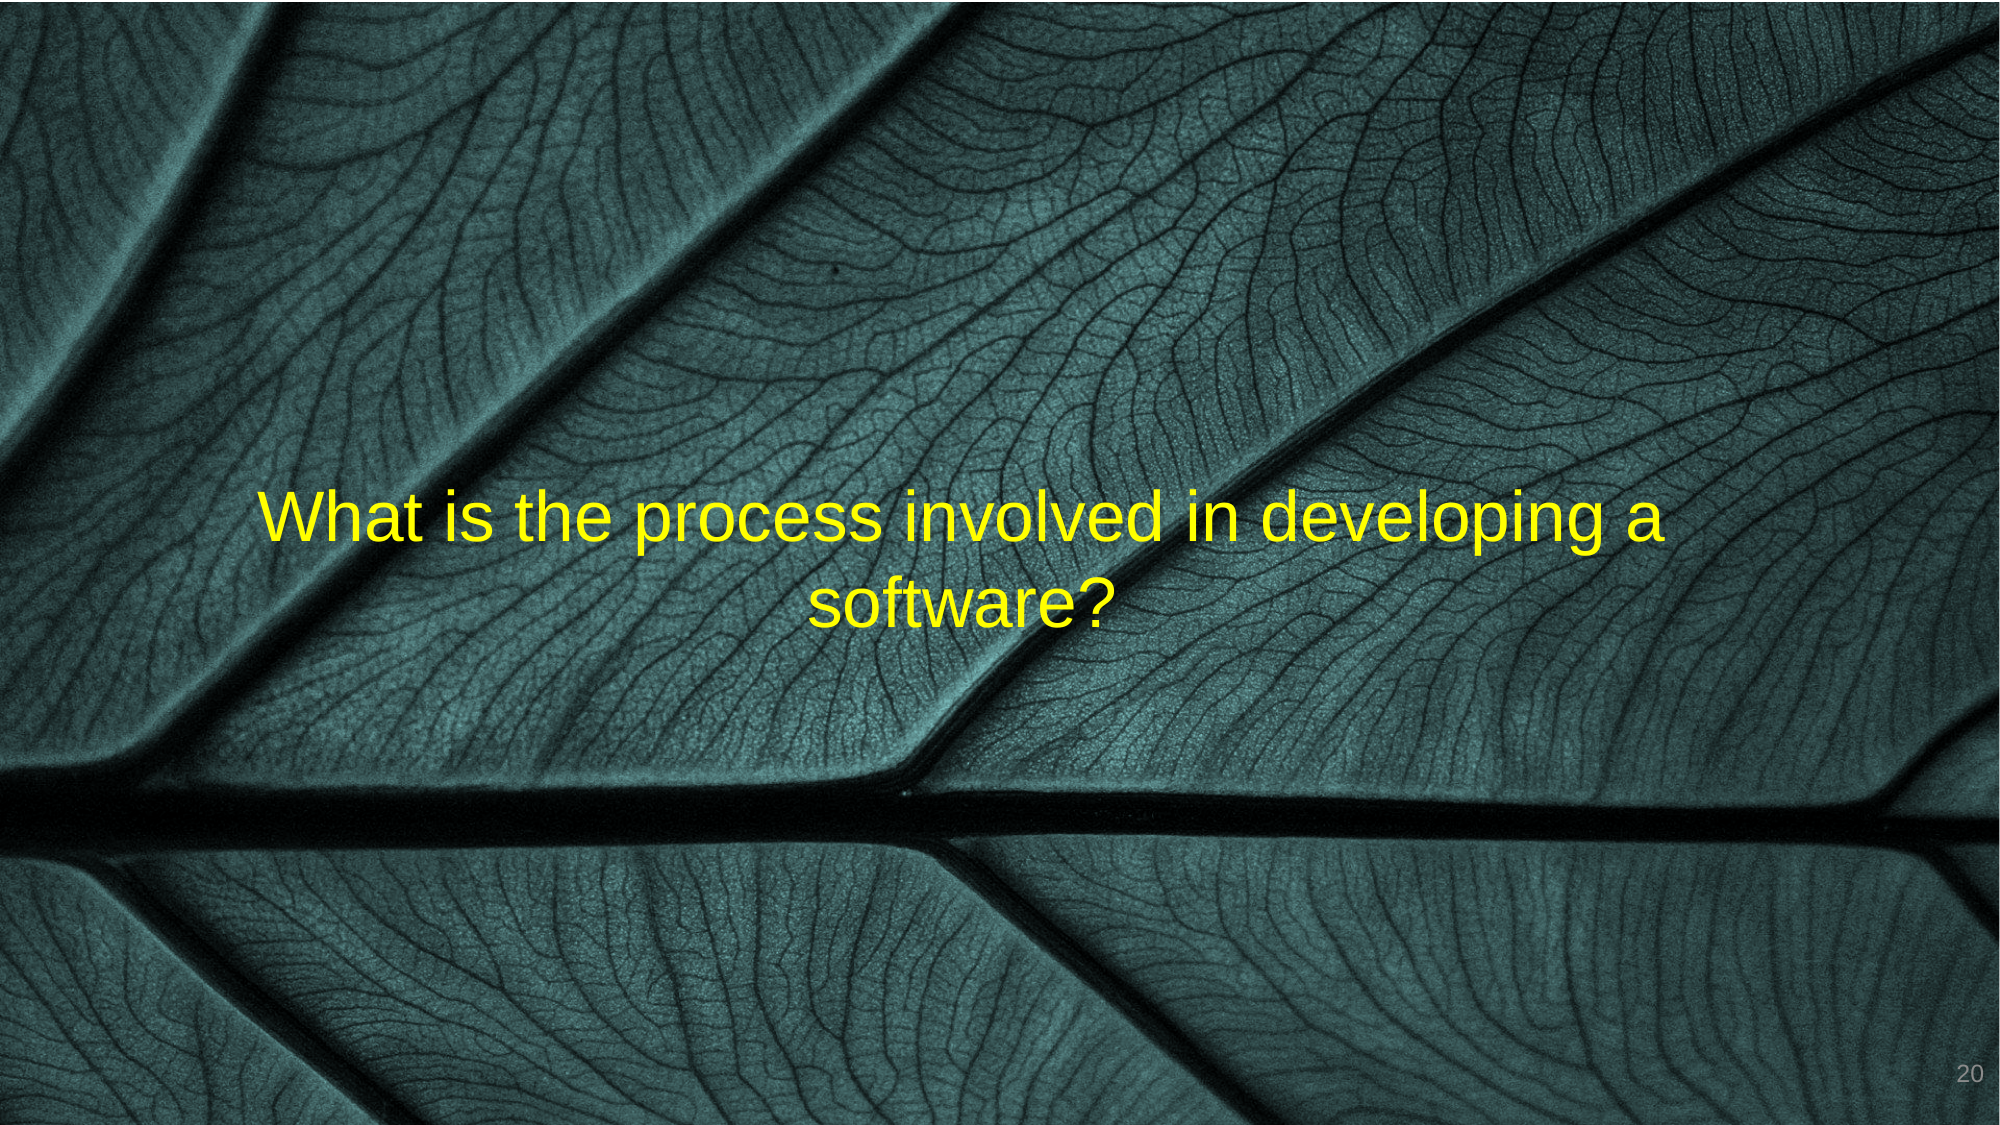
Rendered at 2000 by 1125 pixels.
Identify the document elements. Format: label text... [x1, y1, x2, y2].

slide_number 20 [1533, 1042, 2000, 1103]
title What is the process involved in developing a software? [137, 462, 1787, 650]
